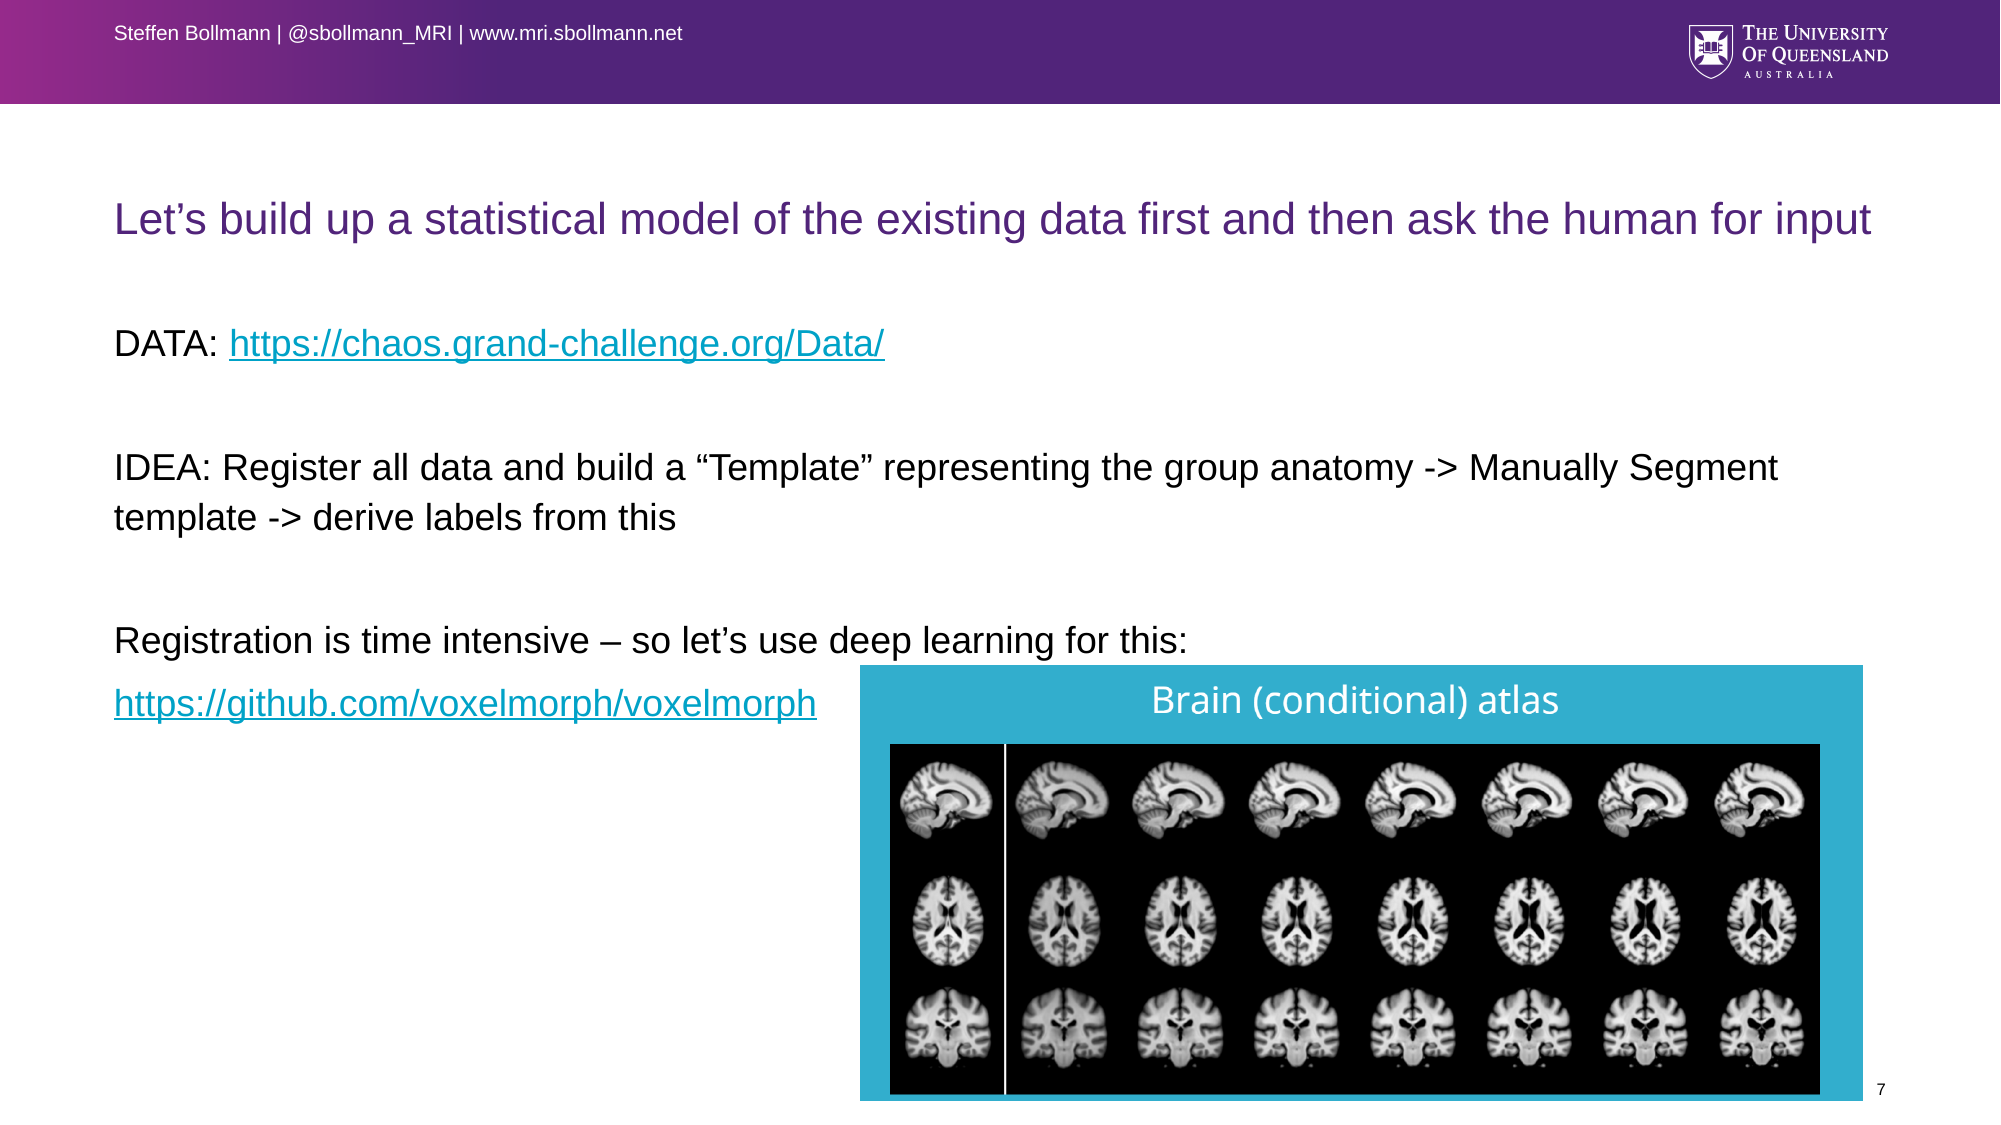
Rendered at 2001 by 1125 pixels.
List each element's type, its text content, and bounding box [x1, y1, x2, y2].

picture [860, 665, 1863, 1101]
list DATA: https://chaos.grand-challenge.org/Data/ IDEA: Register all data and build a “Template” representing the group anatomy -> Manually Segment template -> derive labels from this Registration is time intensive – so let’s use deep learning for this: https://github.com/voxelmorph/voxelmorph [114, 314, 1886, 1035]
picture [1689, 25, 1888, 79]
slide_number Steffen Bollmann | @sbollmann_MRI | www.mri.sbollmann.net [114, 24, 977, 65]
title Let’s build up a statistical model of the existing data first and then ask the human for input [114, 172, 1886, 268]
slide_number 7 [1838, 1069, 1886, 1109]
